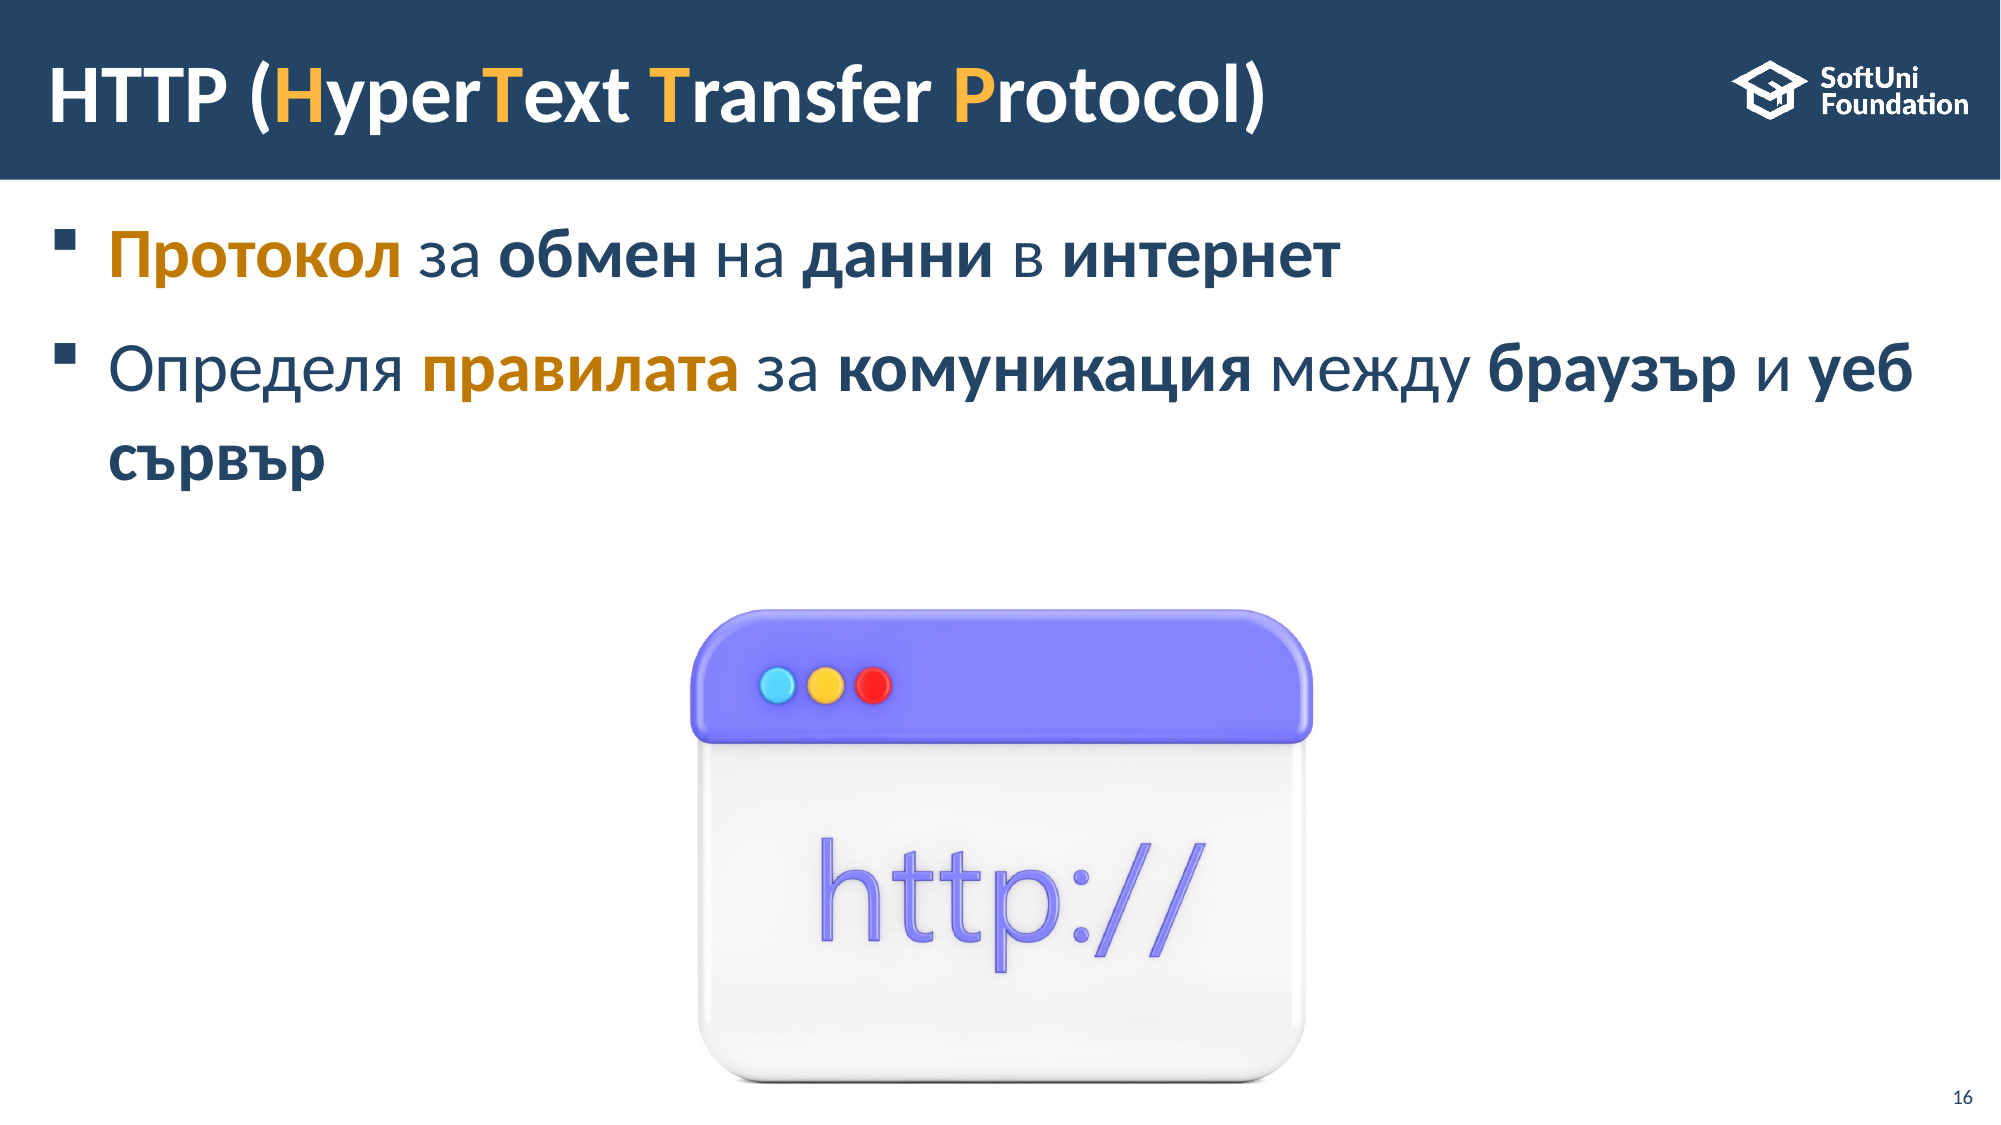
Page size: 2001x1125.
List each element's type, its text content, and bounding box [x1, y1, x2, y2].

title HTTP (HyperText Transfer Protocol) [31, 16, 1716, 162]
picture [680, 596, 1319, 1093]
picture [1731, 60, 1968, 120]
list Протокол за обмен на данни в интернет Определя правилата за комуникация между браузър и уеб сървър [31, 196, 1970, 1104]
slide_number 16 [1927, 1067, 1989, 1117]
